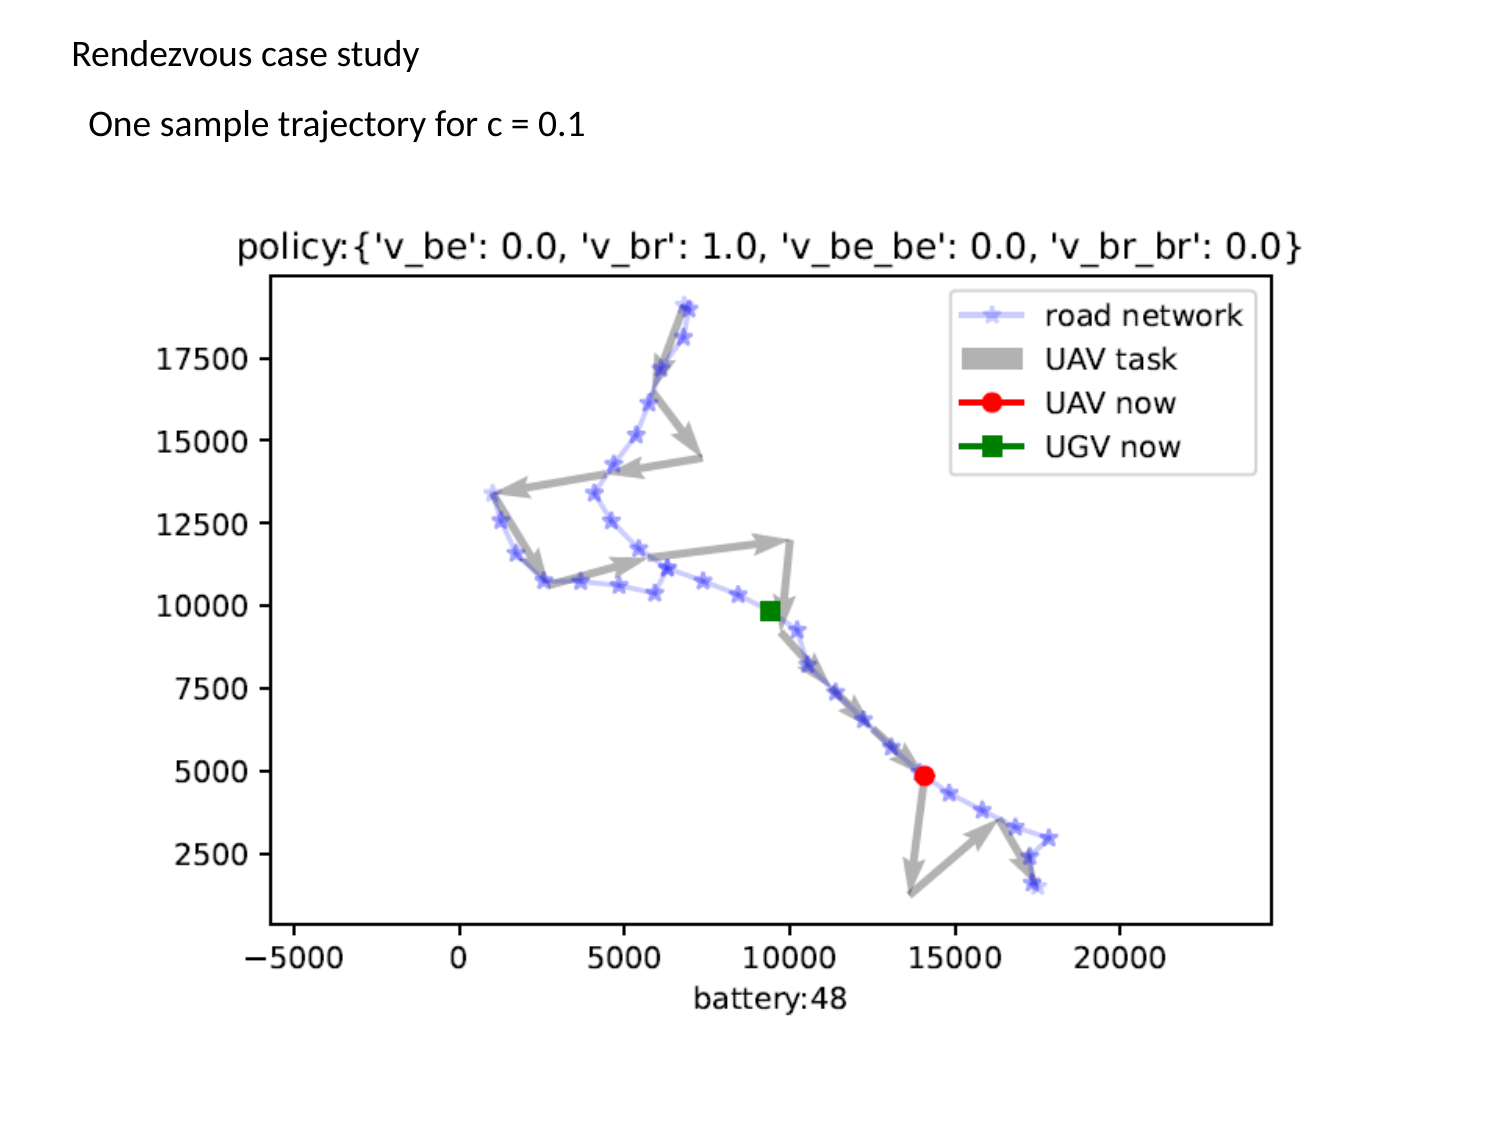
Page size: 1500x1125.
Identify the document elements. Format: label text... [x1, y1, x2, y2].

picture [127, 209, 1314, 1020]
text_box One sample trajectory for c = 0.1 [73, 91, 673, 152]
text_box Rendezvous case study [56, 22, 969, 82]
